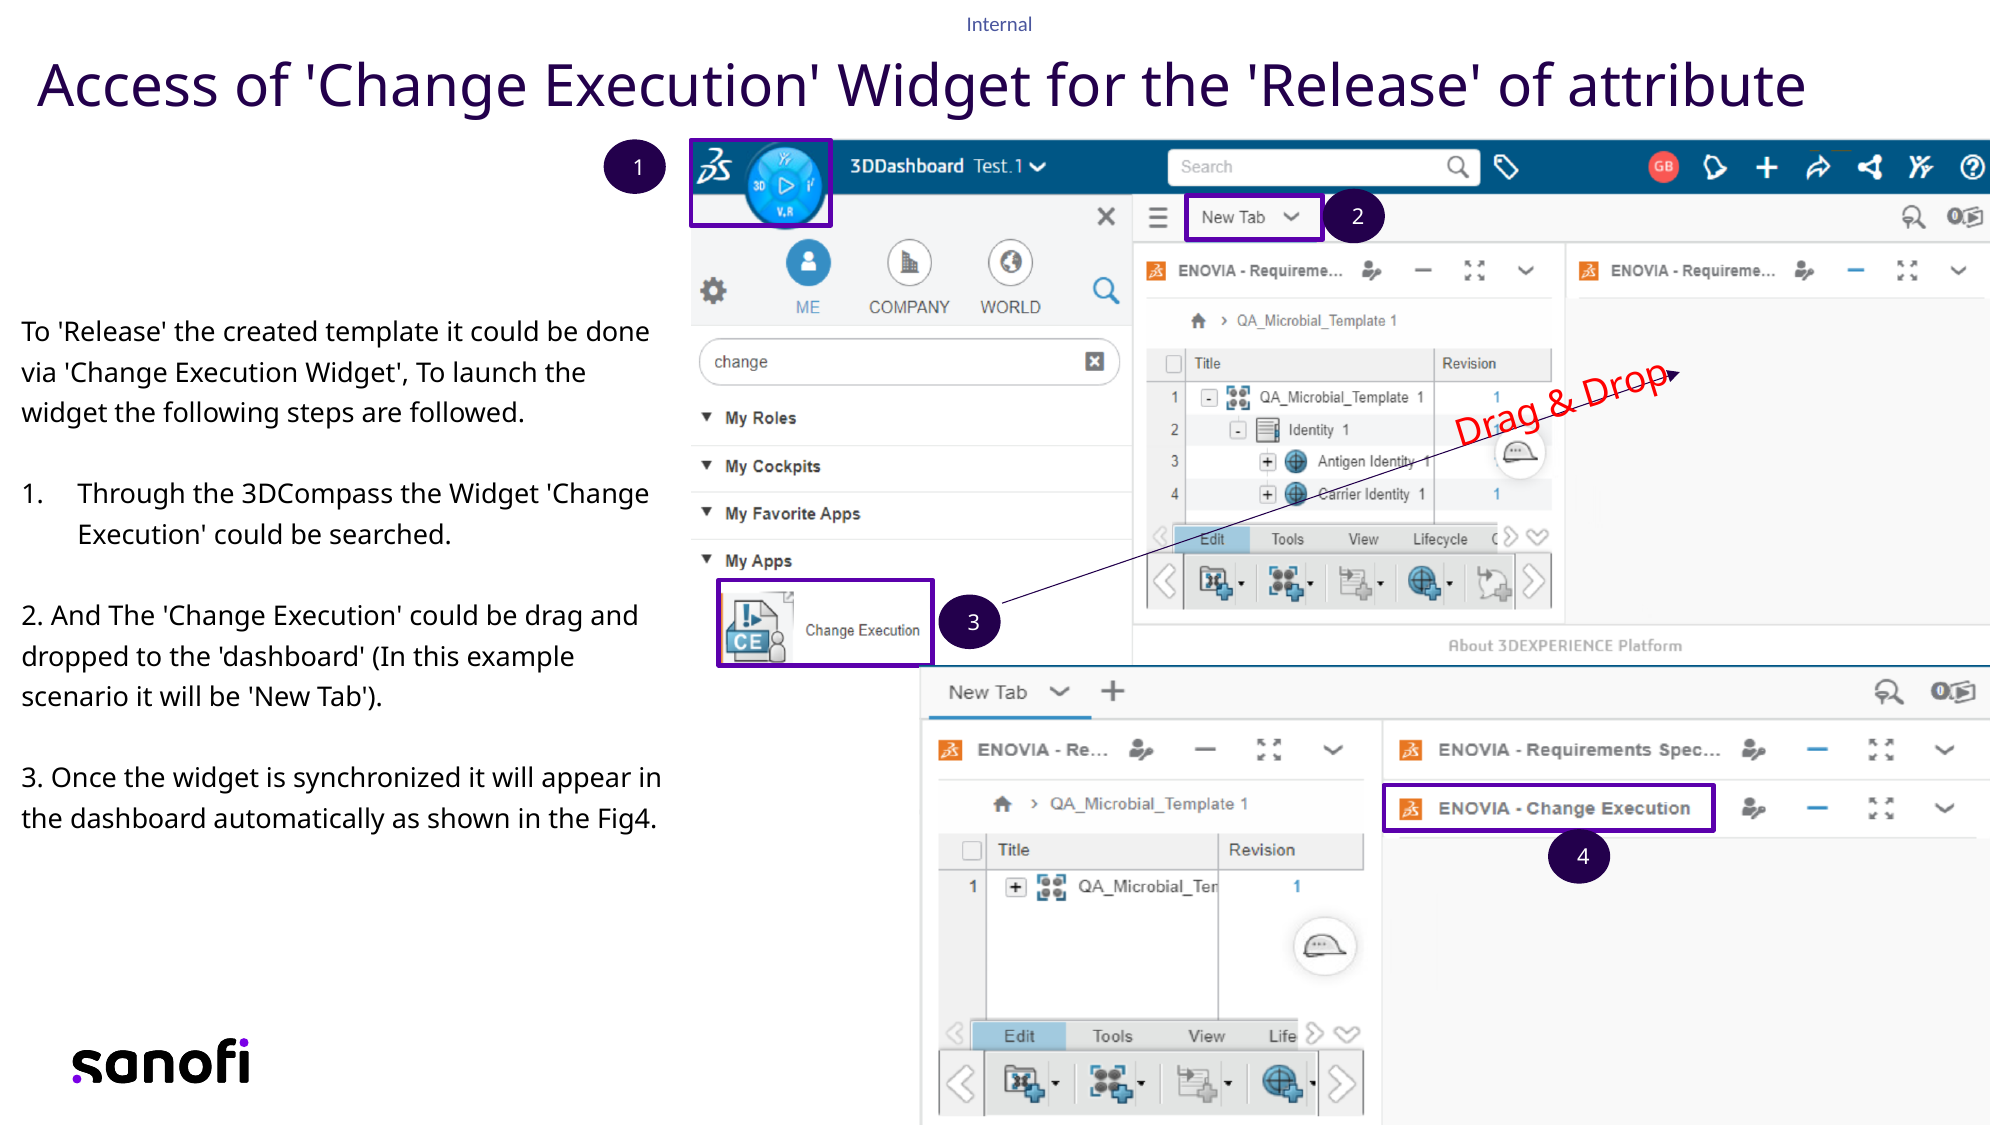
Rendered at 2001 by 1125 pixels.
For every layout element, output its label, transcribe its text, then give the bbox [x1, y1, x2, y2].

text_box Access of 'Change Execution' Widget for the 'Release' of attribute [22, 41, 2000, 127]
text_box To 'Release' the created template it could be done via 'Change Execution Widget', To launch the widget the following steps are followed. Through the 3DCompass the Widget 'Change Execution' could be searched. 2. And The 'Change Execution' could be drag and dropped to the 'dashboard' (In this example scenario it will be 'New Tab'). 3. Once the widget is synchronized it will appear in the dashboard automatically as shown in the Fig4. [21, 306, 666, 896]
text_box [1002, 372, 1680, 604]
picture [691, 138, 1990, 1125]
text_box 1 [602, 138, 667, 195]
